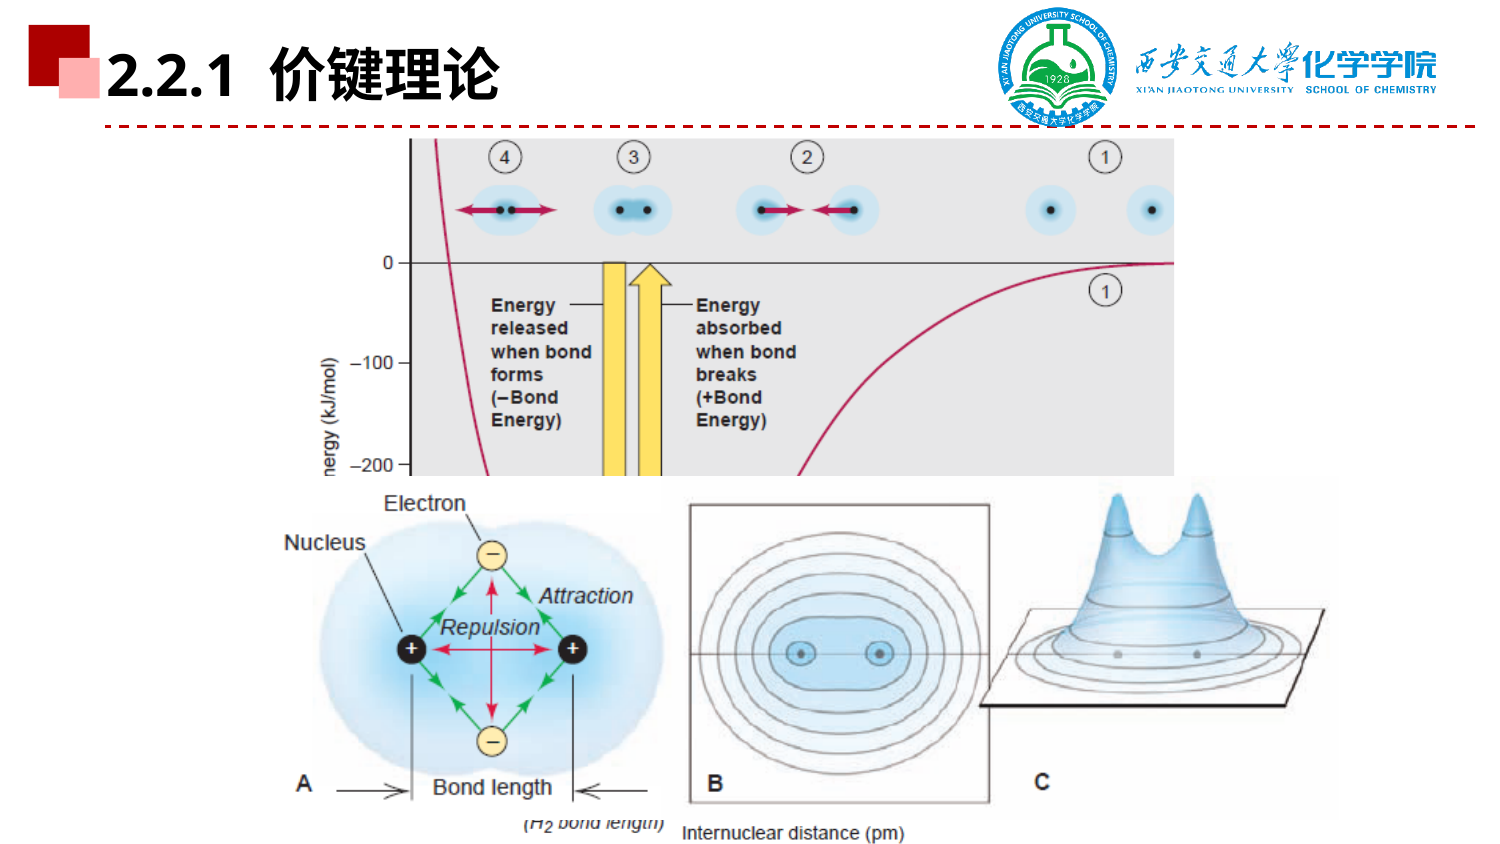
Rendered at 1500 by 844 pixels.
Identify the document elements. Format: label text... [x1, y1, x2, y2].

text_box 2.2.1 价键理论 [91, 30, 904, 116]
picture [998, 7, 1049, 57]
picture [998, 7, 1436, 127]
picture [277, 137, 1339, 844]
